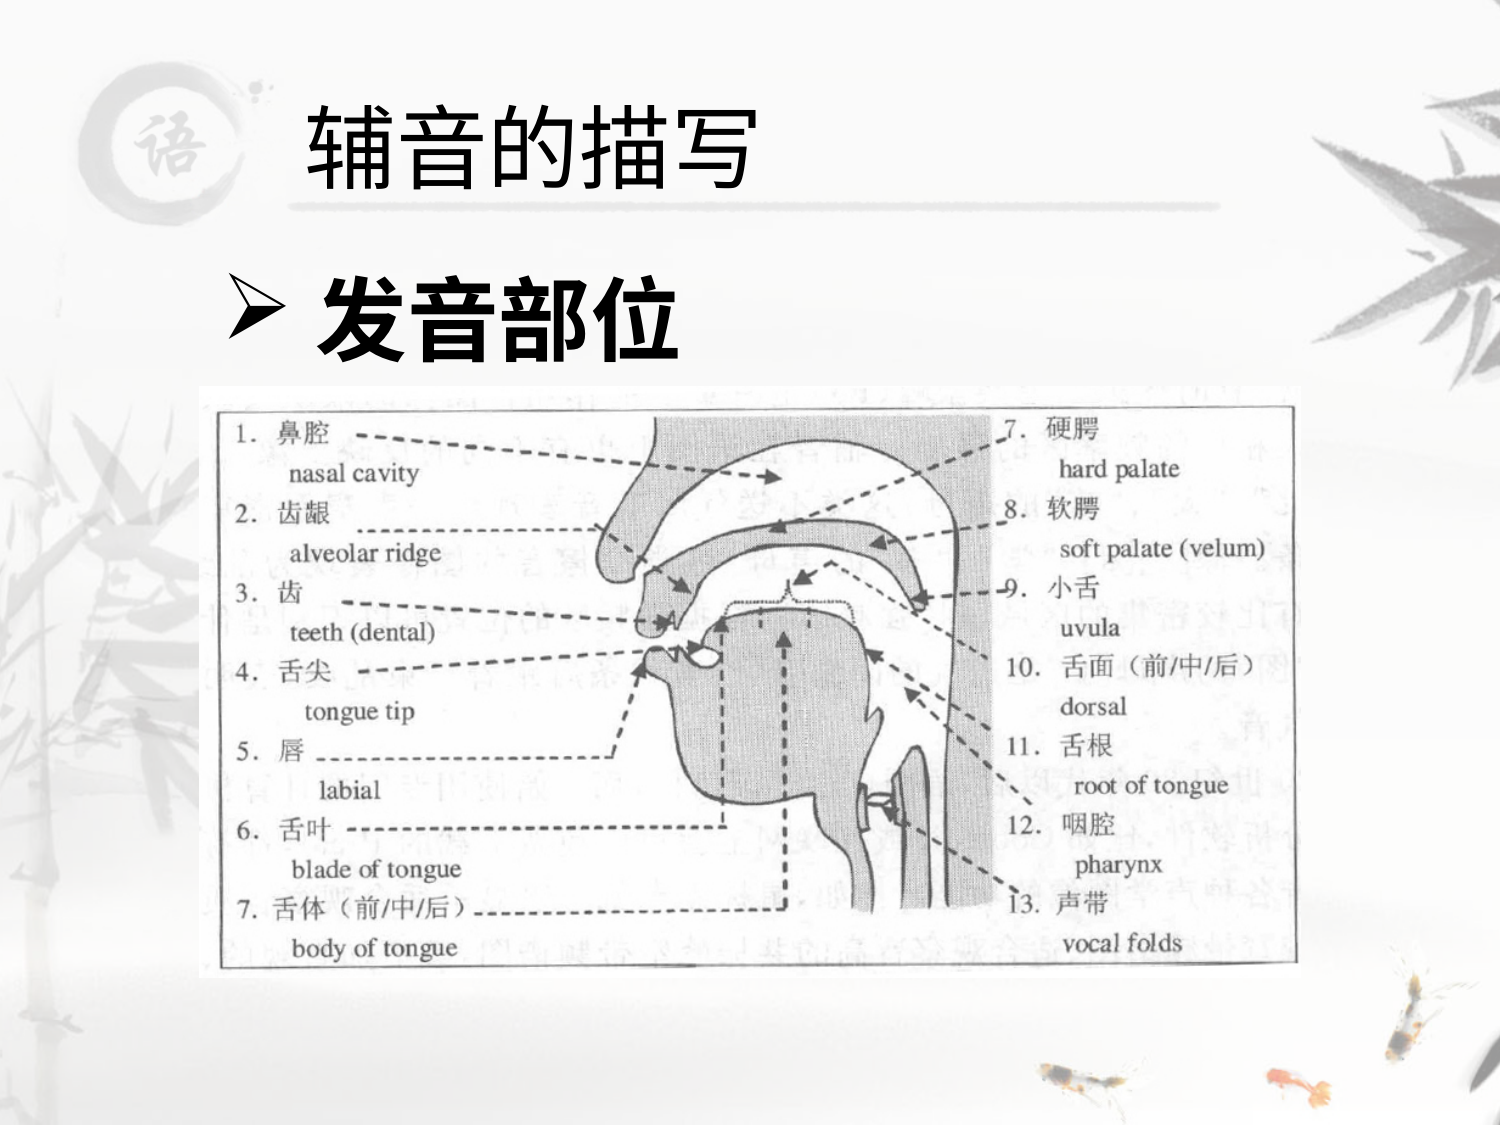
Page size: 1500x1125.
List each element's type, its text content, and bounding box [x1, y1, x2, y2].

list 发音部位 [206, 255, 1376, 1024]
title 辅音的描写 [289, 66, 1306, 209]
picture [198, 386, 1301, 978]
